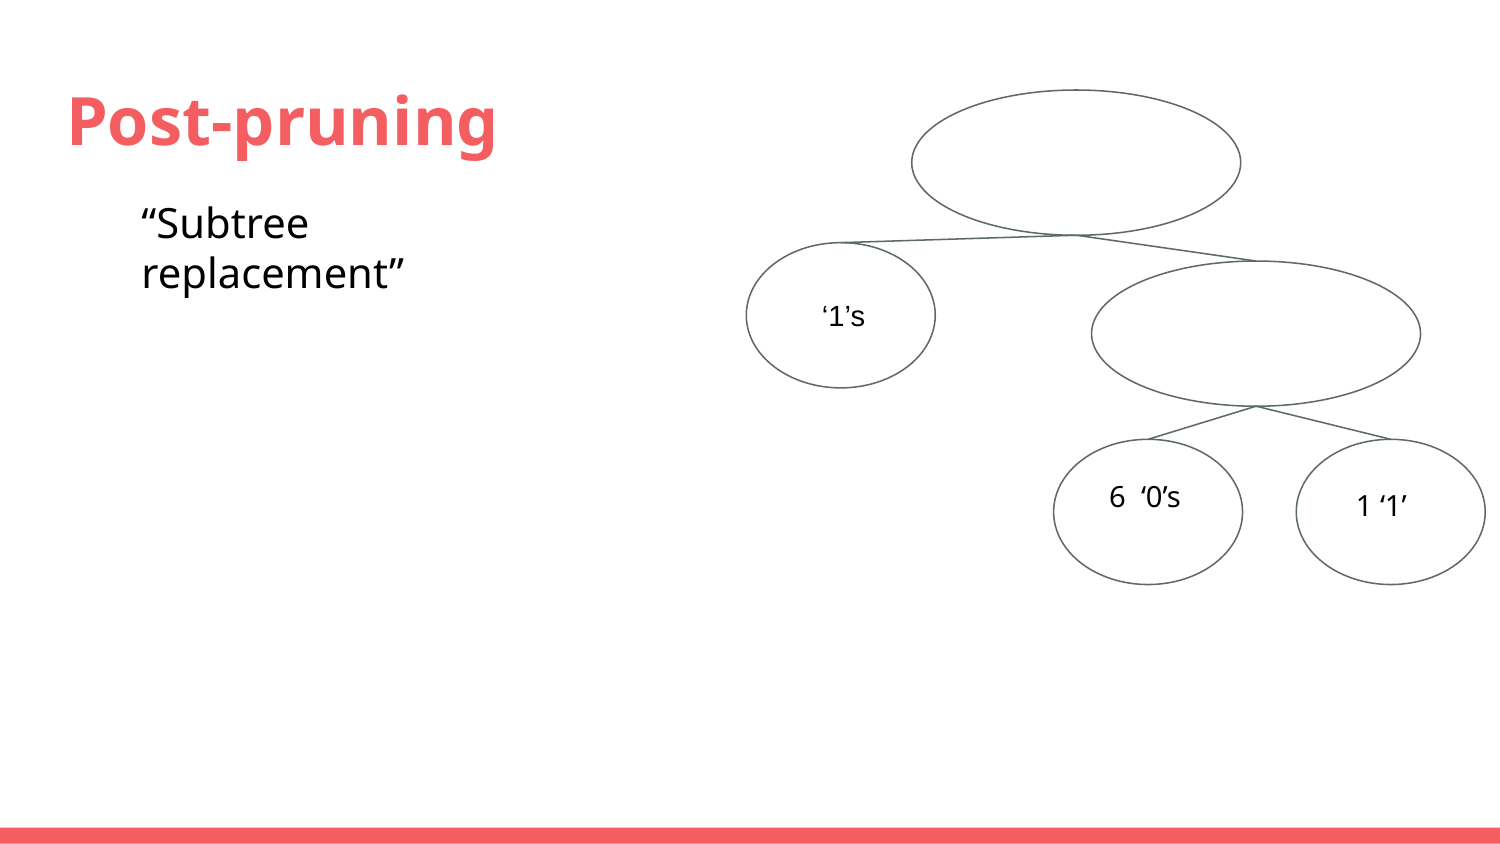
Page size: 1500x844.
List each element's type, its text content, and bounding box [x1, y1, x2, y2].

text_box “Subtree replacement” [126, 181, 578, 261]
title Post-pruning [51, 64, 1449, 167]
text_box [1075, 234, 1257, 262]
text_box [1255, 405, 1391, 440]
text_box [1053, 439, 1243, 585]
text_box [840, 235, 1073, 243]
text_box [1296, 439, 1486, 585]
text_box ‘1’s [746, 242, 936, 388]
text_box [1147, 405, 1254, 440]
text_box 1 ‘1’ [1340, 472, 1449, 552]
text_box [1091, 261, 1421, 404]
text_box [911, 90, 1241, 233]
text_box 6 ‘0’s [1094, 463, 1203, 543]
